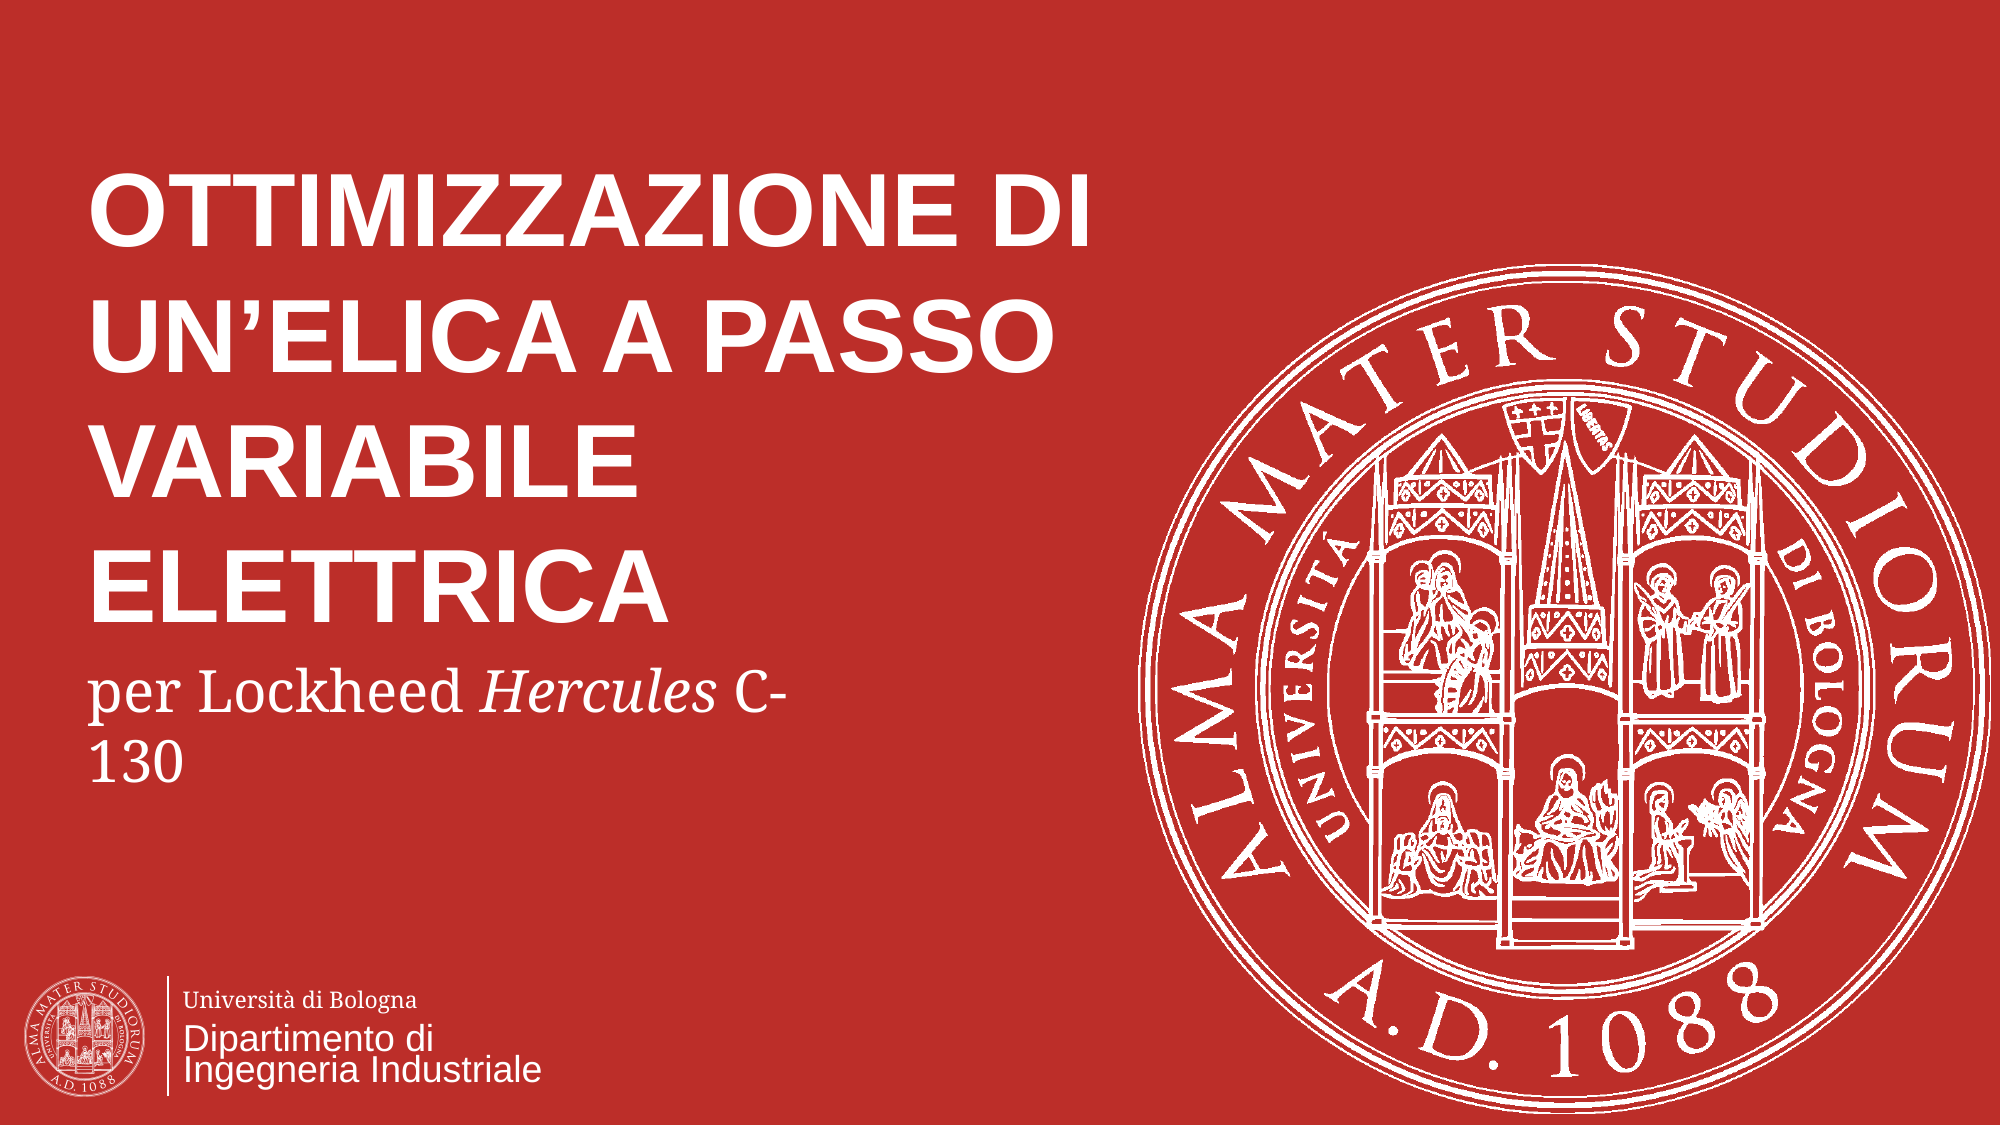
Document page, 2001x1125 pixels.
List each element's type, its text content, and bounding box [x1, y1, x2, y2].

text_box per Lockheed Hercules C-130 [72, 646, 881, 801]
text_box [24, 976, 579, 1099]
text_box OTTIMIZZAZIONE DI UN’ELICA A PASSO VARIABILE ELETTRICA [72, 135, 1252, 651]
picture [1138, 264, 1991, 1114]
